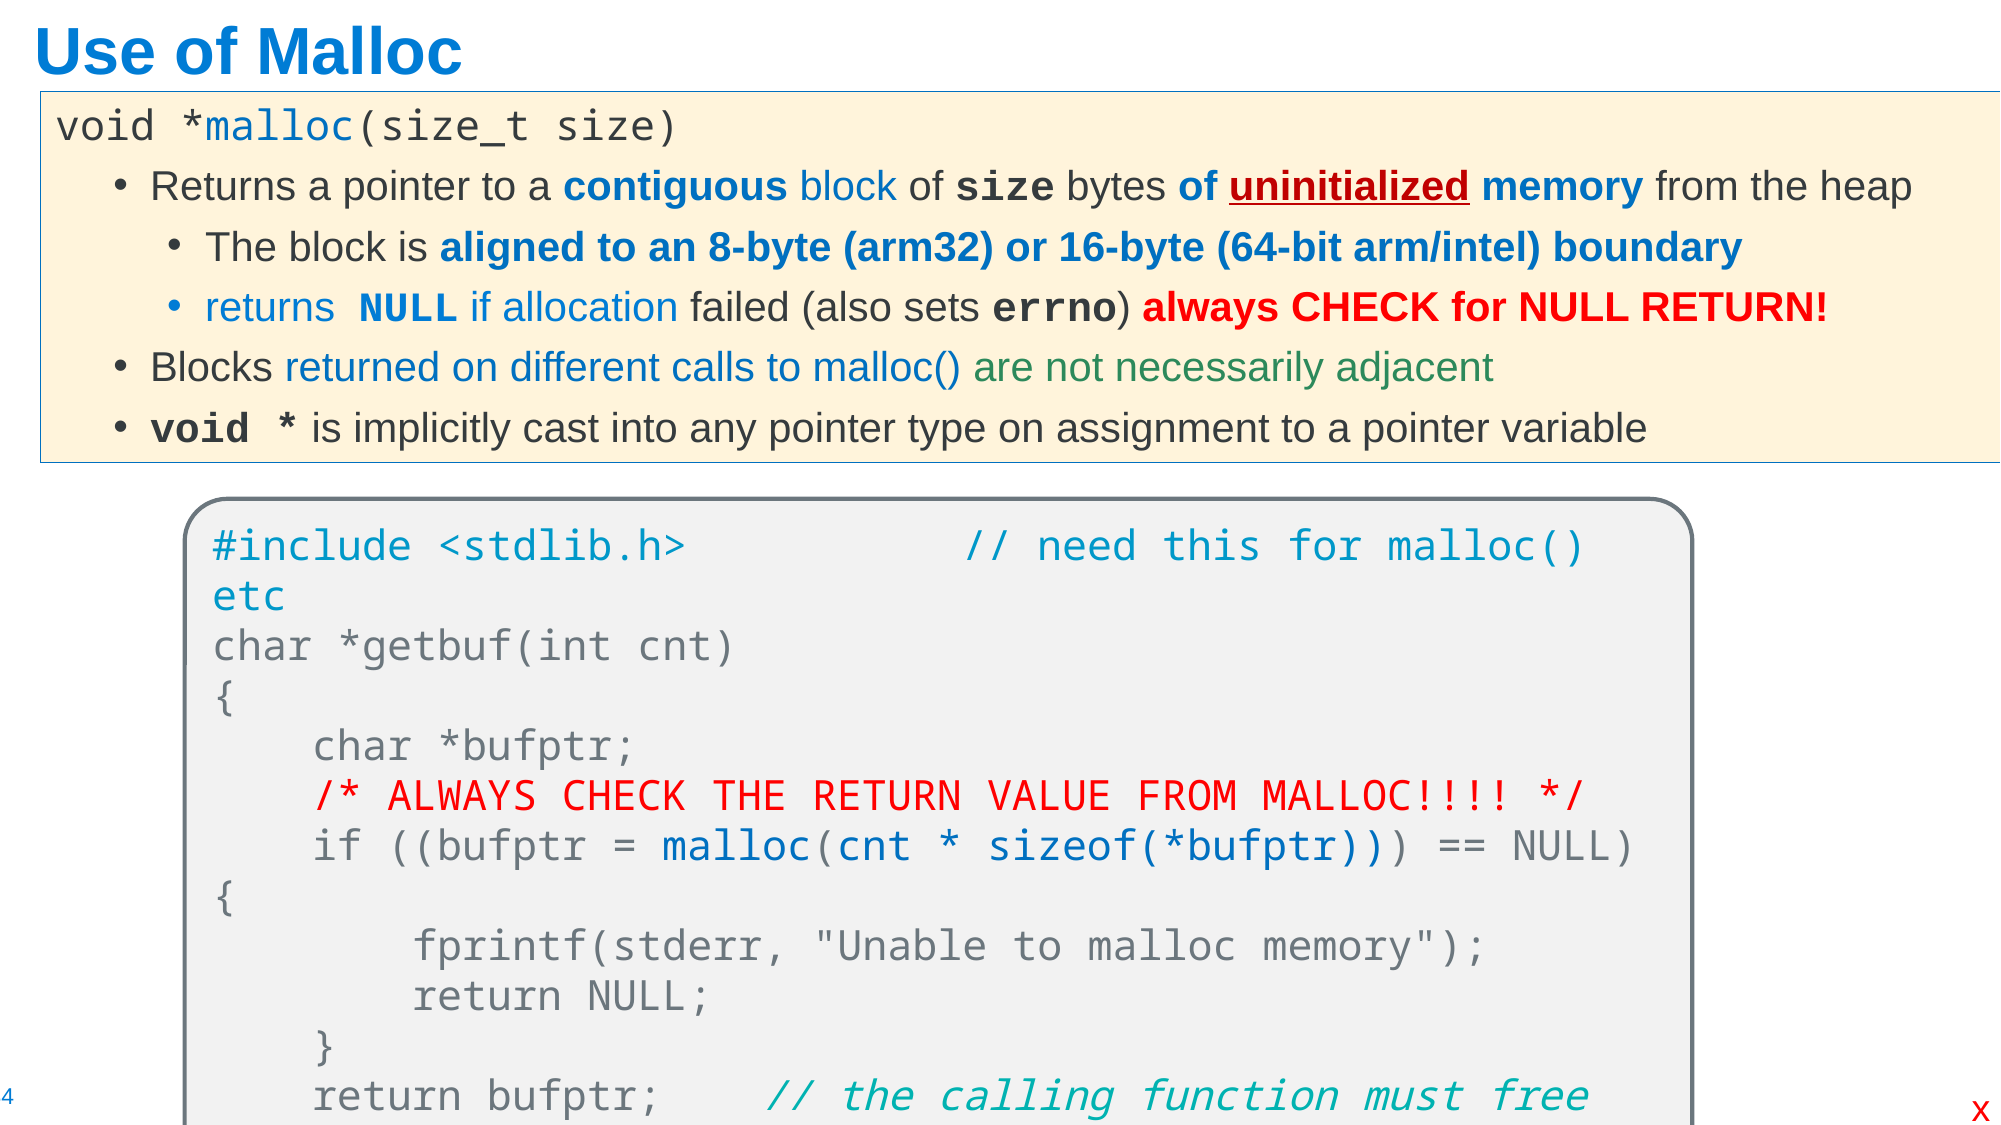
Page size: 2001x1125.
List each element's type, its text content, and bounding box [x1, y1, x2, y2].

title Use of Malloc [19, 0, 505, 97]
text_box x [1956, 1076, 2000, 1125]
list void *malloc(size_t size) Returns a pointer to a contiguous block of size bytes of uninitialized memory from the heap The block is aligned to an 8-byte (arm32) or 16-byte (64-bit arm/intel) boundary returns NULL if allocation failed (also sets errno) always CHECK for NULL RETURN! Blocks returned on different calls to malloc() are not necessarily adjacent void * is implicitly cast into any pointer type on assignment to a pointer variable [40, 91, 2000, 463]
text_box #include <stdlib.h> // need this for malloc() etc char *getbuf(int cnt) { char *bufptr; /* ALWAYS CHECK THE RETURN VALUE FROM MALLOC!!!! */ if ((bufptr = malloc(cnt * sizeof(*bufptr))) == NULL) { fprintf(stderr, "Unable to malloc memory"); return NULL; } return bufptr; // the calling function must free memory } [184, 498, 1693, 1125]
